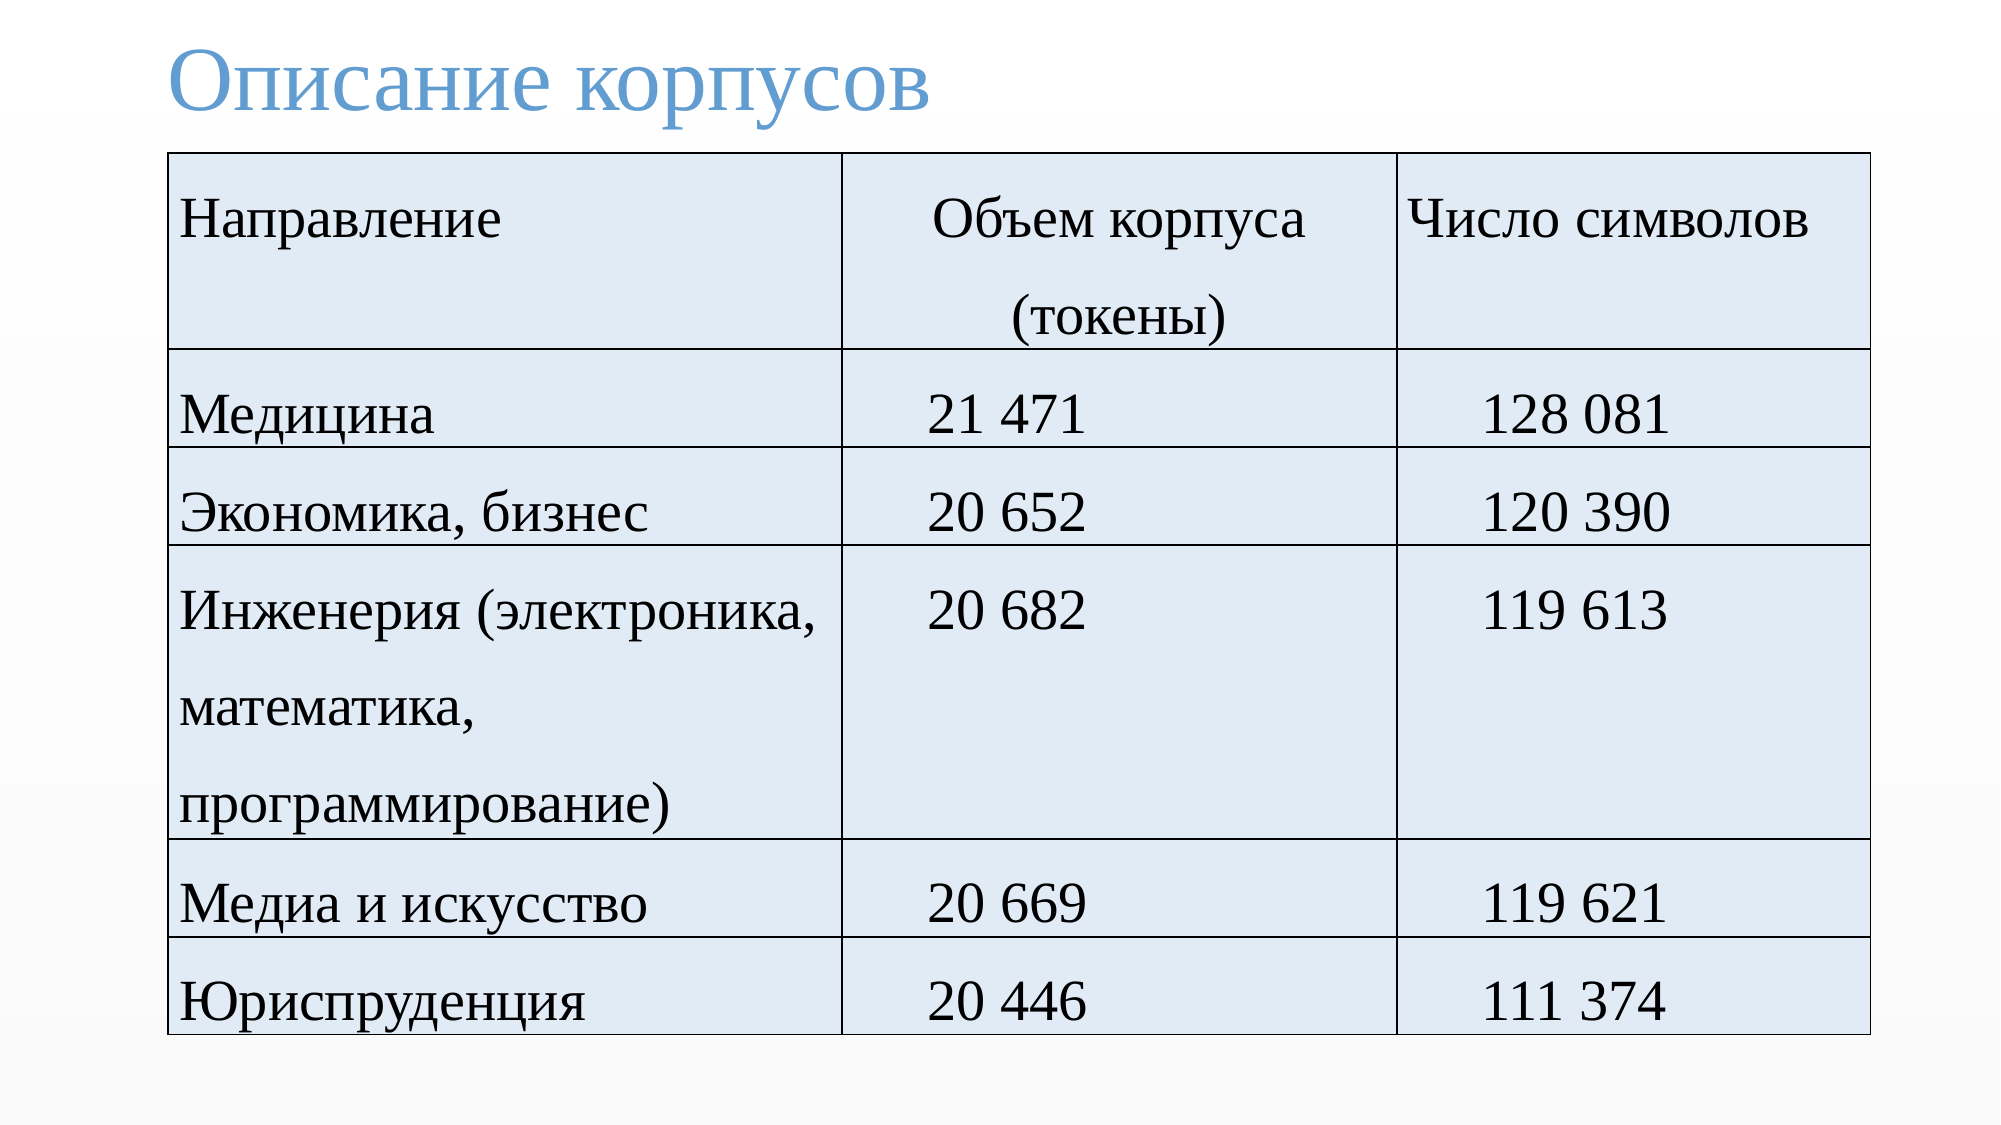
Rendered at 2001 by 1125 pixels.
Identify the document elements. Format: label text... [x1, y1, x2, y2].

table_cell 119 621 [1398, 840, 1870, 936]
table_cell 20 652 [843, 448, 1396, 544]
table_cell Экономика, бизнес [169, 448, 841, 544]
table_header Объем корпуса (токены) [843, 154, 1396, 348]
table_header Число символов [1398, 154, 1870, 348]
table_cell 20 669 [843, 840, 1396, 936]
table_cell Медиа и искусство [169, 840, 841, 936]
table_cell Инженерия (электроника, математика, программирование) [169, 546, 841, 838]
table_cell 20 682 [843, 546, 1396, 838]
title Описание корпусов [152, 0, 1638, 197]
table_cell 120 390 [1398, 448, 1870, 544]
table_cell 20 446 [843, 938, 1396, 1034]
table_cell 111 374 [1398, 938, 1870, 1034]
table_cell 128 081 [1398, 350, 1870, 446]
table_cell 119 613 [1398, 546, 1870, 838]
table_cell 21 471 [843, 350, 1396, 446]
table_cell Юриспруденция [169, 938, 841, 1034]
table_cell Медицина [169, 350, 841, 446]
table_header Направление [169, 154, 841, 348]
